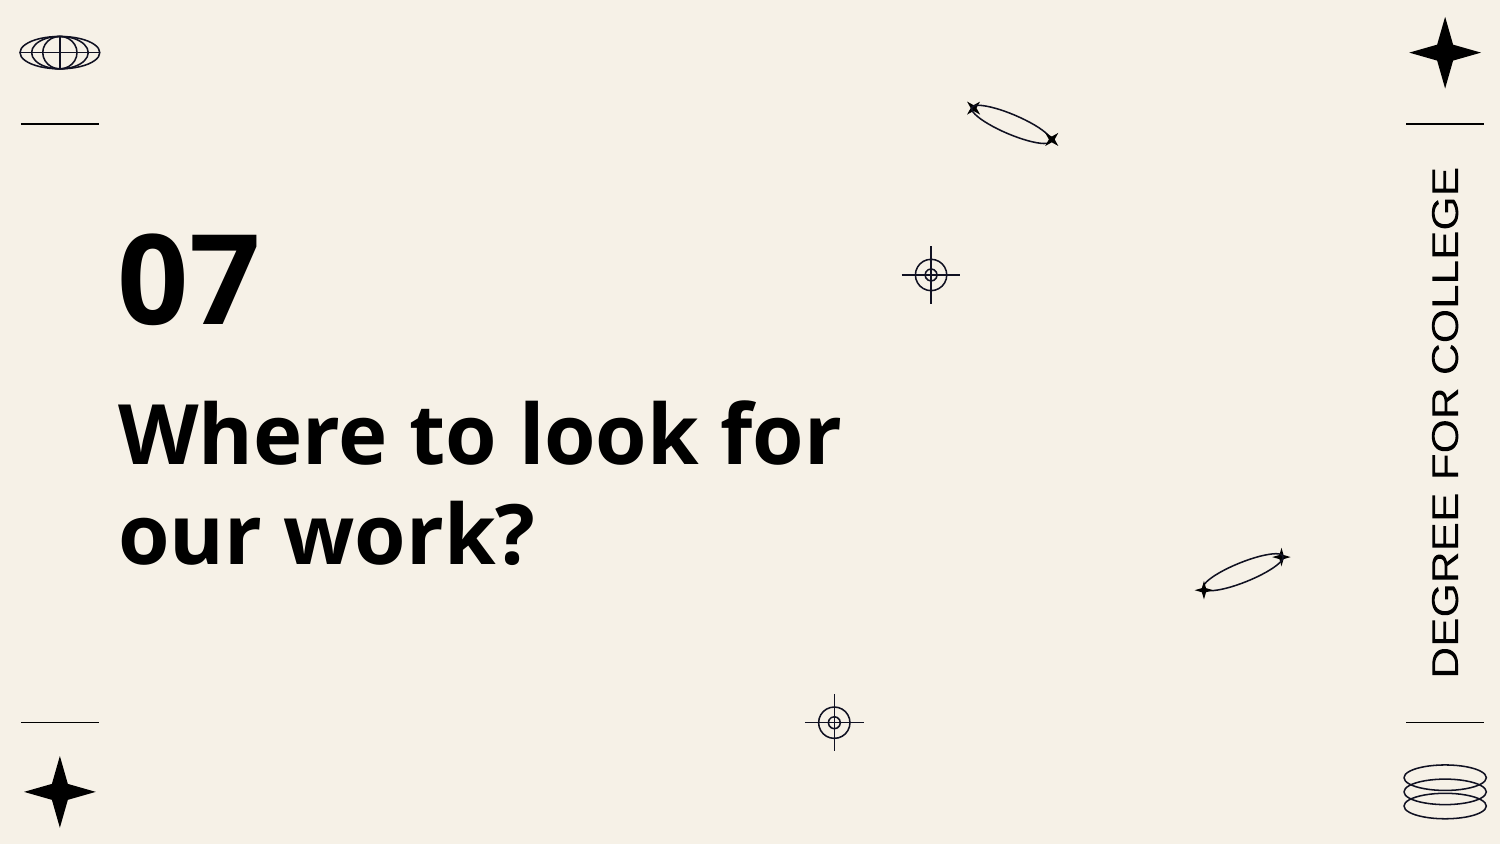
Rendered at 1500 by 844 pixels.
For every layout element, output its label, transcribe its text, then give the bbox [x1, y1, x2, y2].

title Where to look for our work? [118, 375, 982, 587]
title 07 [117, 205, 393, 344]
